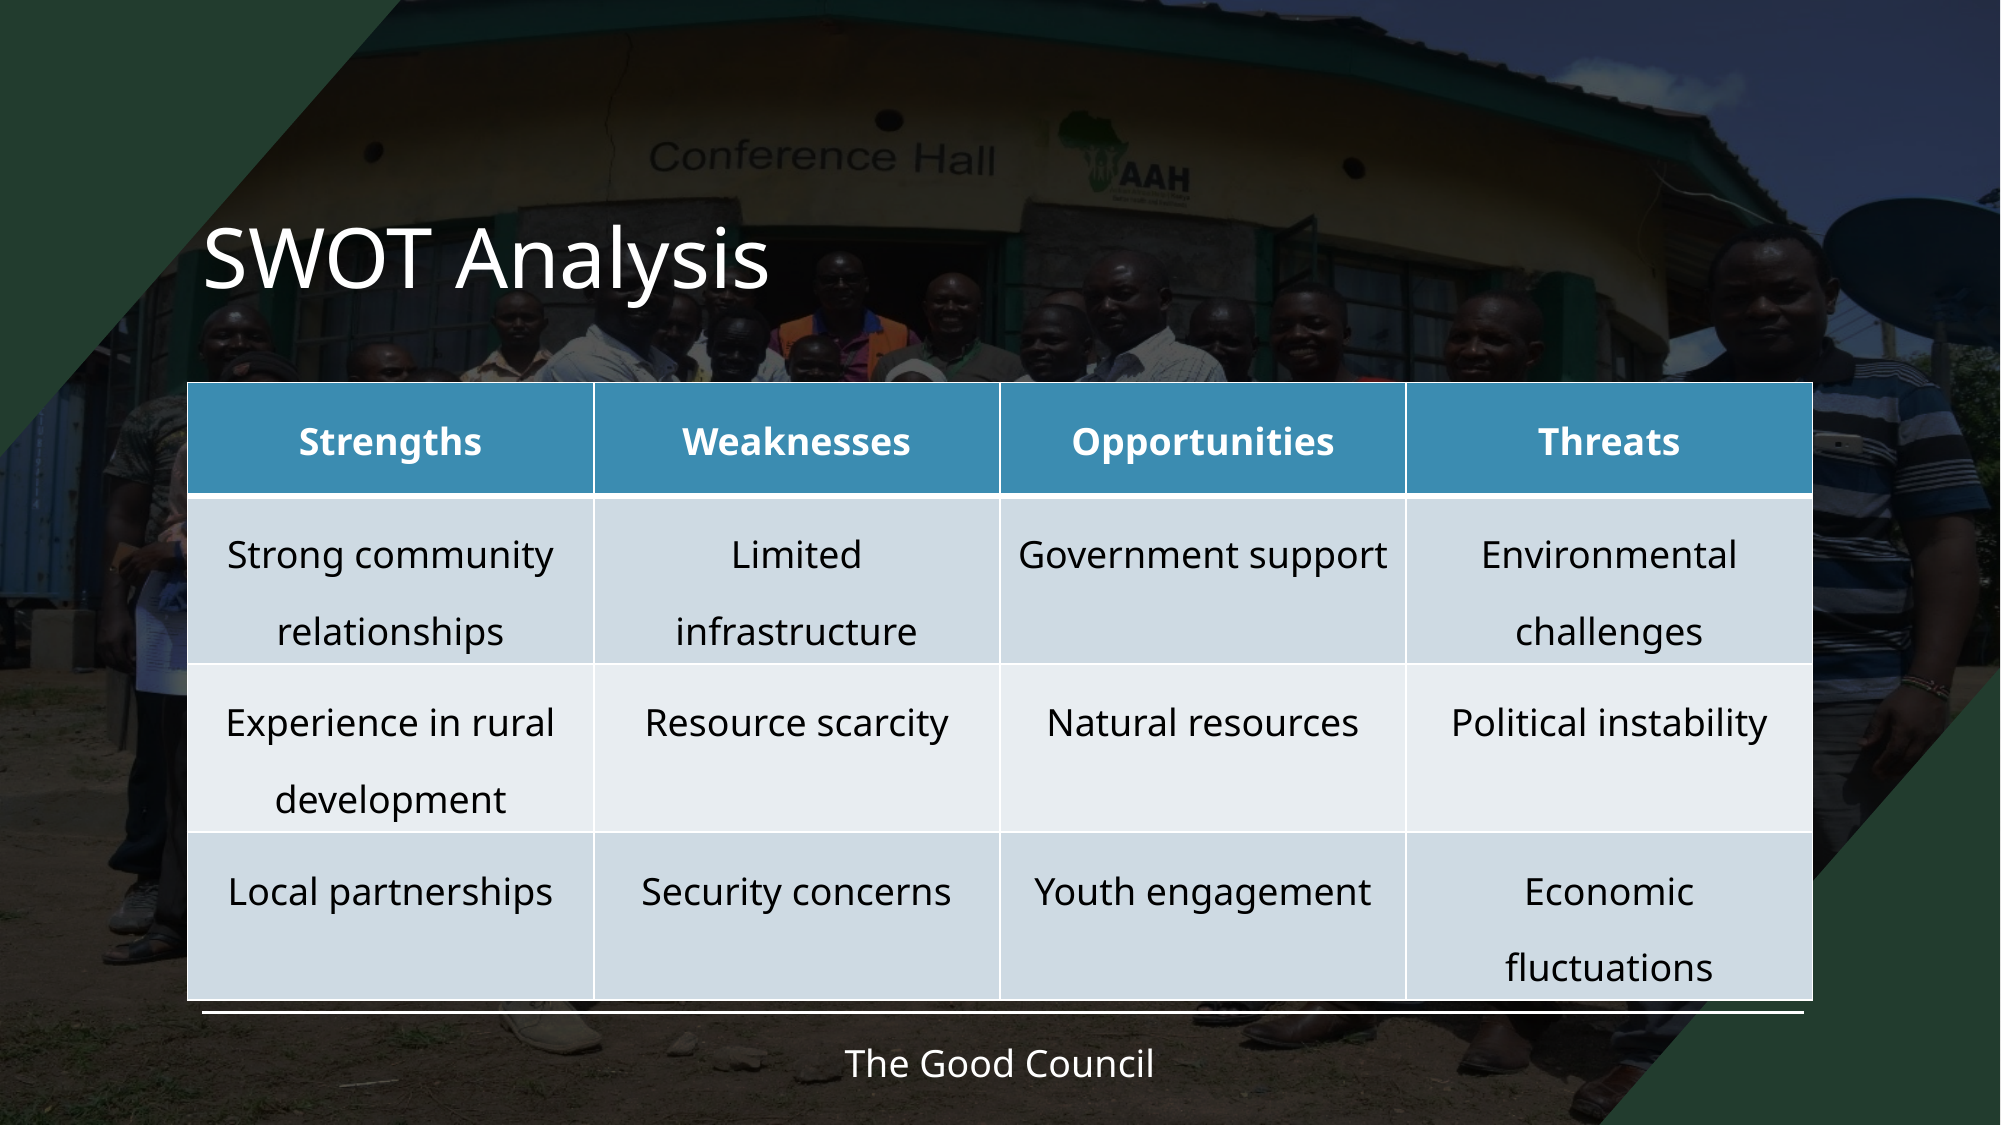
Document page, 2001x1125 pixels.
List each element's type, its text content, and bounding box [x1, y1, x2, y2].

table_cell Environmental challenges [1407, 499, 1812, 663]
title SWOT Analysis [187, 143, 1813, 367]
picture [0, 0, 2001, 1125]
table_cell Youth engagement [1001, 833, 1405, 999]
table_cell Government support [1001, 499, 1405, 663]
table_cell Limited infrastructure [595, 499, 999, 663]
text_box The Good Council [829, 1032, 1171, 1092]
table_cell Political instability [1407, 665, 1812, 831]
table_header Opportunities [1001, 383, 1405, 493]
table_cell Resource scarcity [595, 665, 999, 831]
table_cell Local partnerships [188, 833, 593, 999]
table_cell Security concerns [595, 833, 999, 999]
table_cell Economic fluctuations [1407, 833, 1812, 999]
table_cell Natural resources [1001, 665, 1405, 831]
table_header Threats [1407, 383, 1812, 493]
table_cell Strong community relationships [188, 499, 593, 663]
table_cell Experience in rural development [188, 665, 593, 831]
table_header Weaknesses [595, 383, 999, 493]
table_header Strengths [188, 383, 593, 493]
